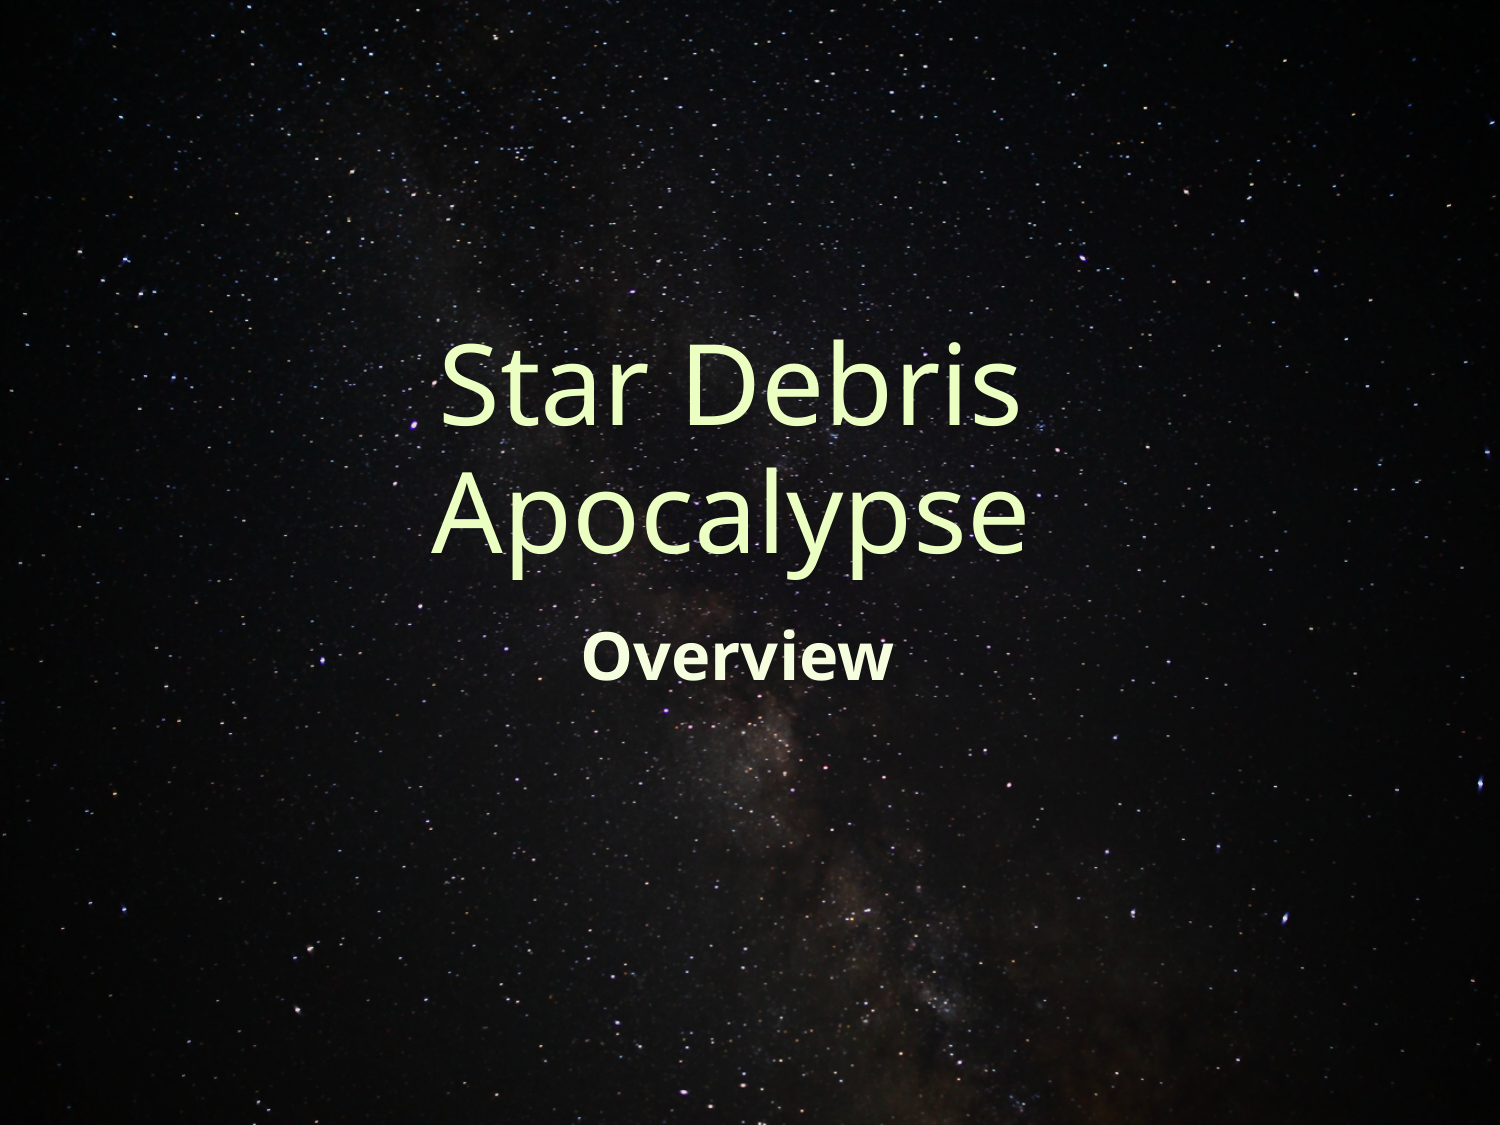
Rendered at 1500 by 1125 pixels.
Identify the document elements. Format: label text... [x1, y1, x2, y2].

text_box Overview [87, 606, 1388, 700]
picture [0, 0, 1500, 1125]
title Star Debris Apocalypse [237, 322, 1225, 580]
